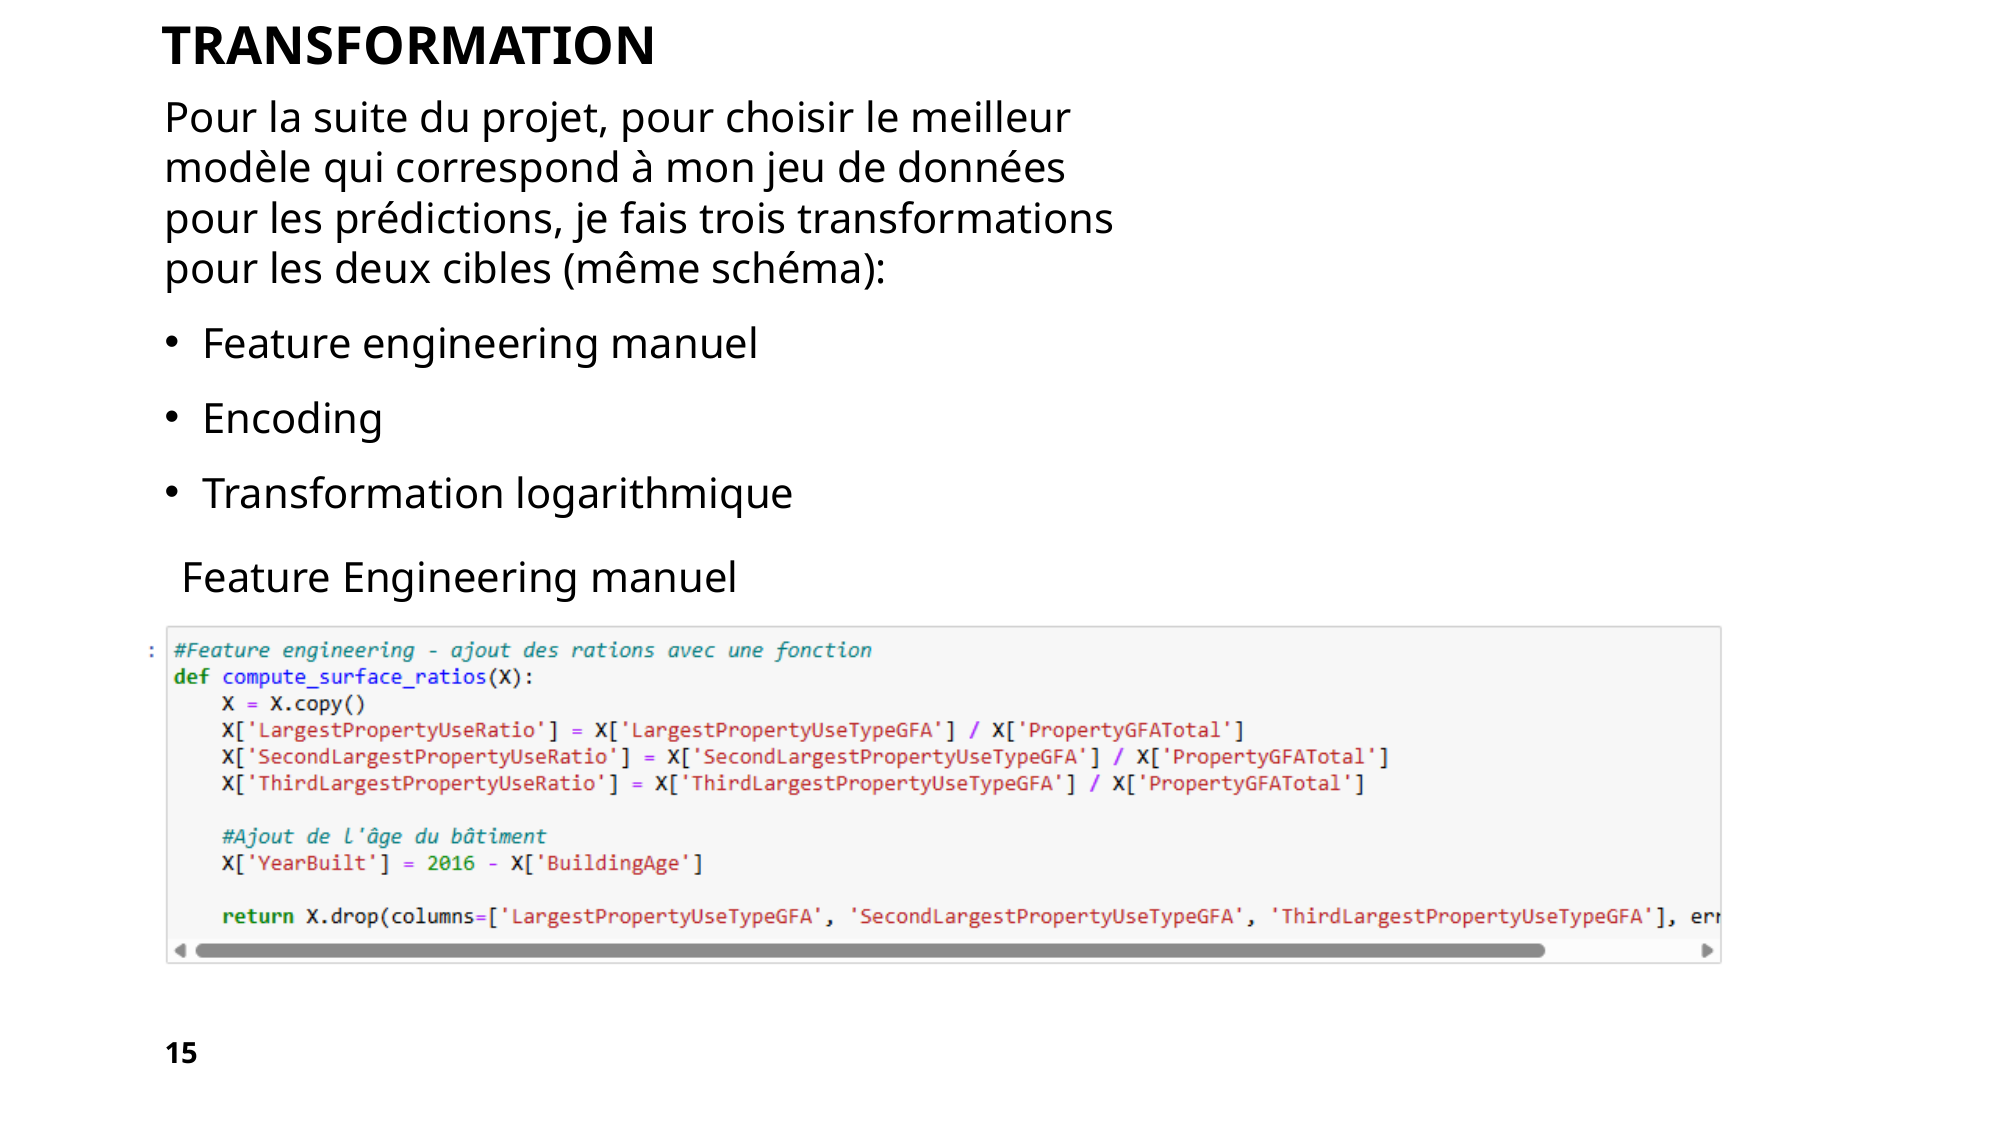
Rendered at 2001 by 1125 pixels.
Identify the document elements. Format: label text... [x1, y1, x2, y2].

list Pour la suite du projet, pour choisir le meilleur modèle qui correspond à mon jeu de données pour les prédictions, je fais trois transformations pour les deux cibles (même schéma): Feature engineering manuel Encoding Transformation logarithmique [149, 83, 1166, 536]
title TRANSFORMATION [146, 11, 1854, 84]
slide_number 15 [149, 1024, 588, 1085]
picture [146, 623, 1733, 972]
list Feature Engineering manuel [166, 543, 832, 616]
